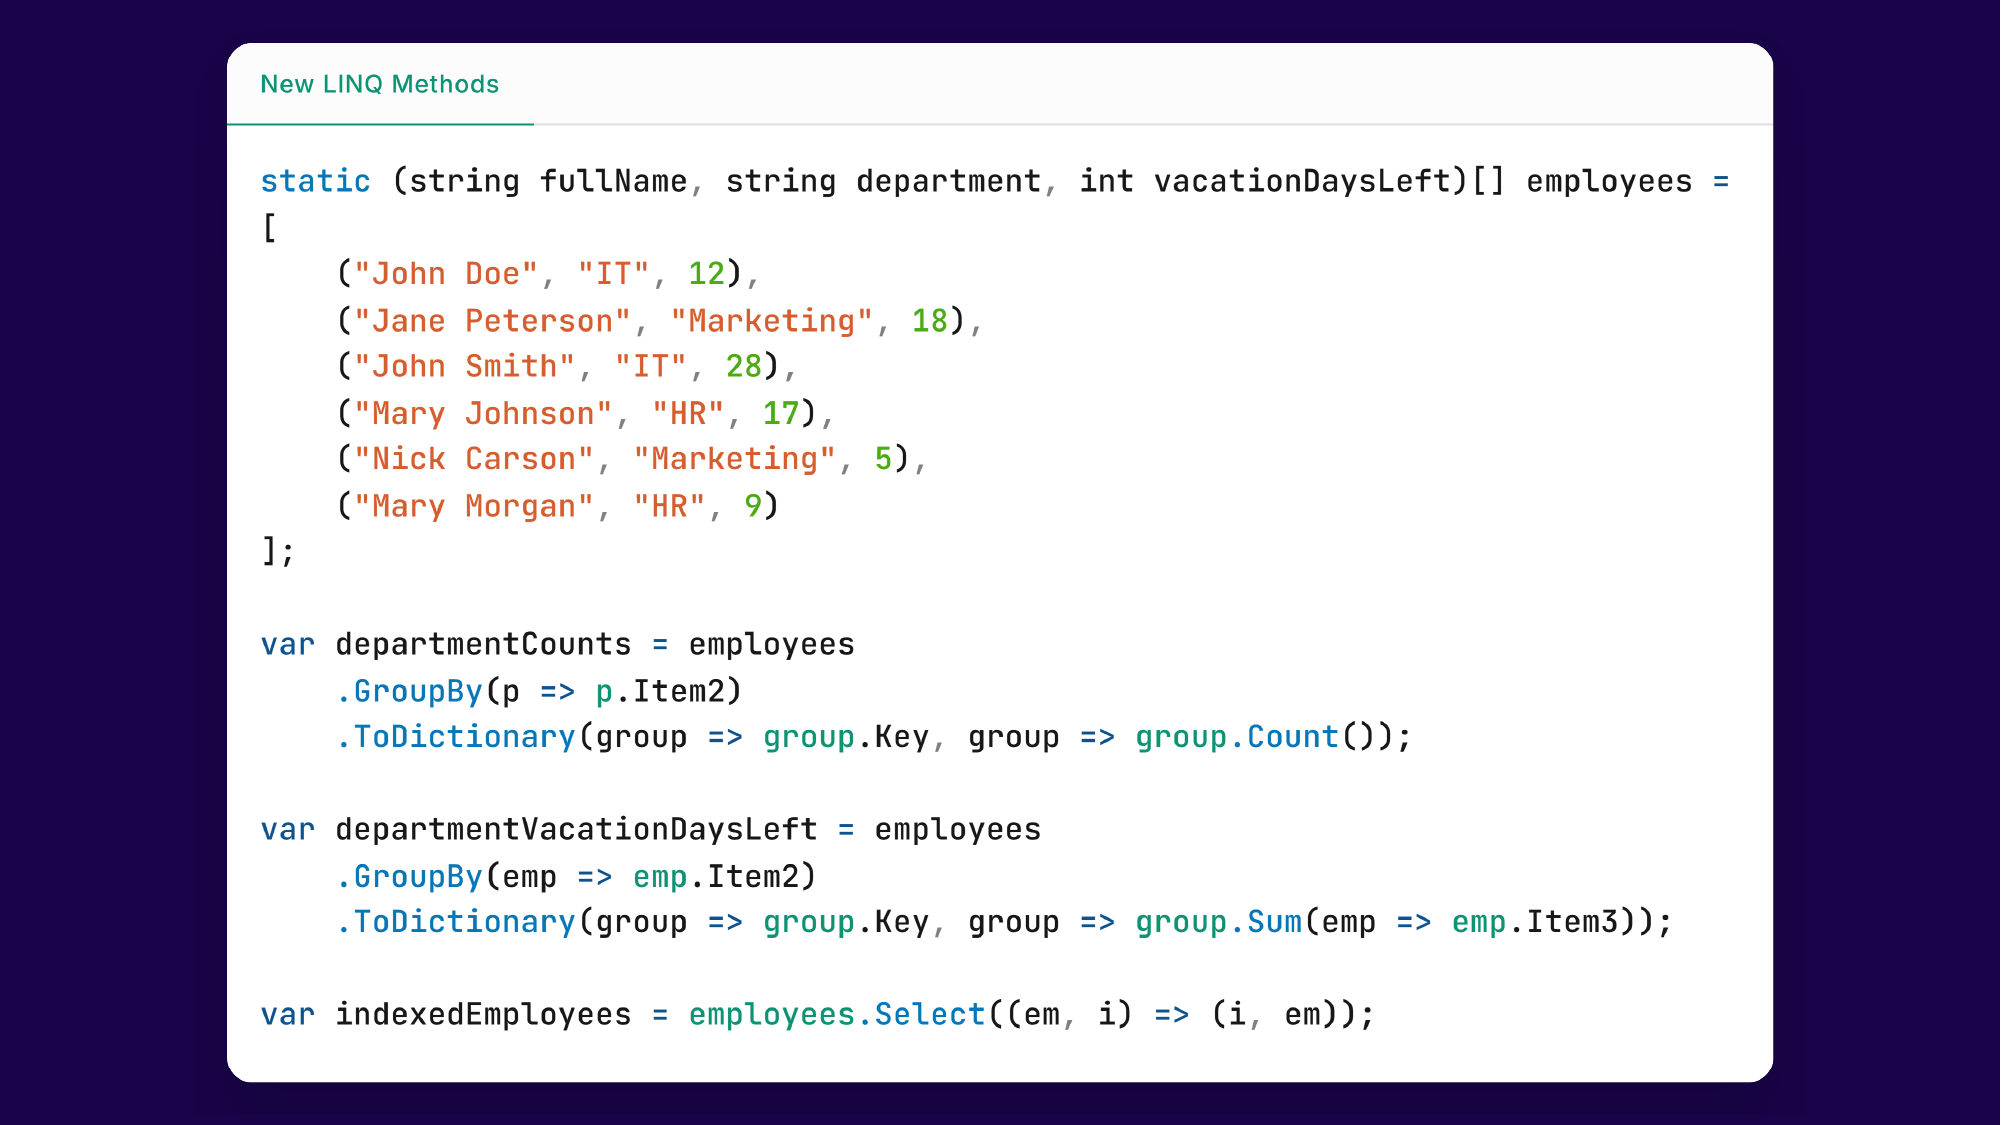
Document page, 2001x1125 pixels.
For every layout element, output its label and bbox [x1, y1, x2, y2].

picture [194, 9, 1806, 1115]
